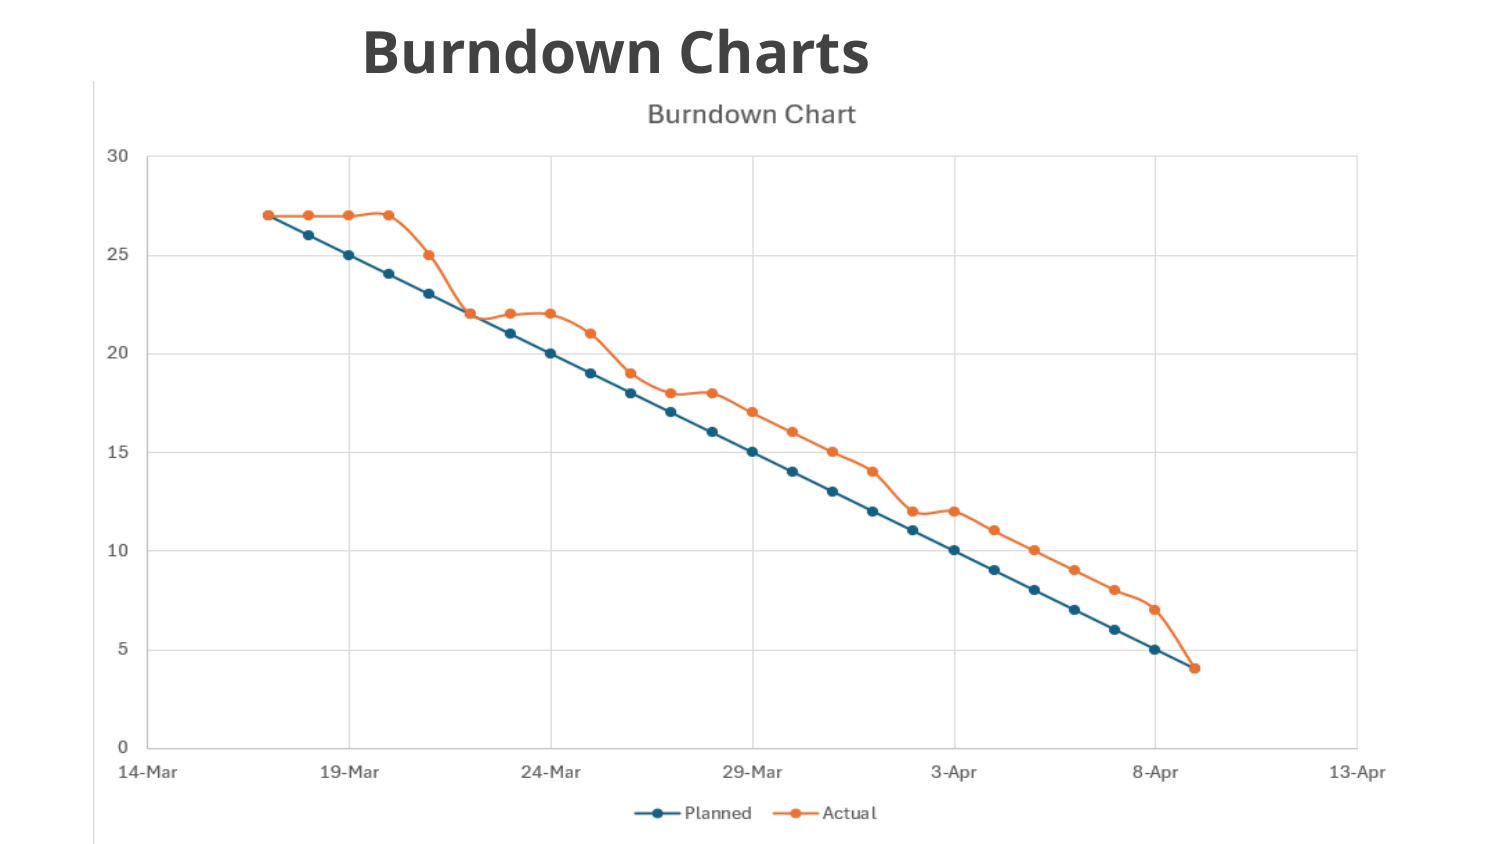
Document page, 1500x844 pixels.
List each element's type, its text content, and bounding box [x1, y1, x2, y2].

picture [93, 81, 1395, 844]
title Burndown Charts [346, 0, 1500, 164]
